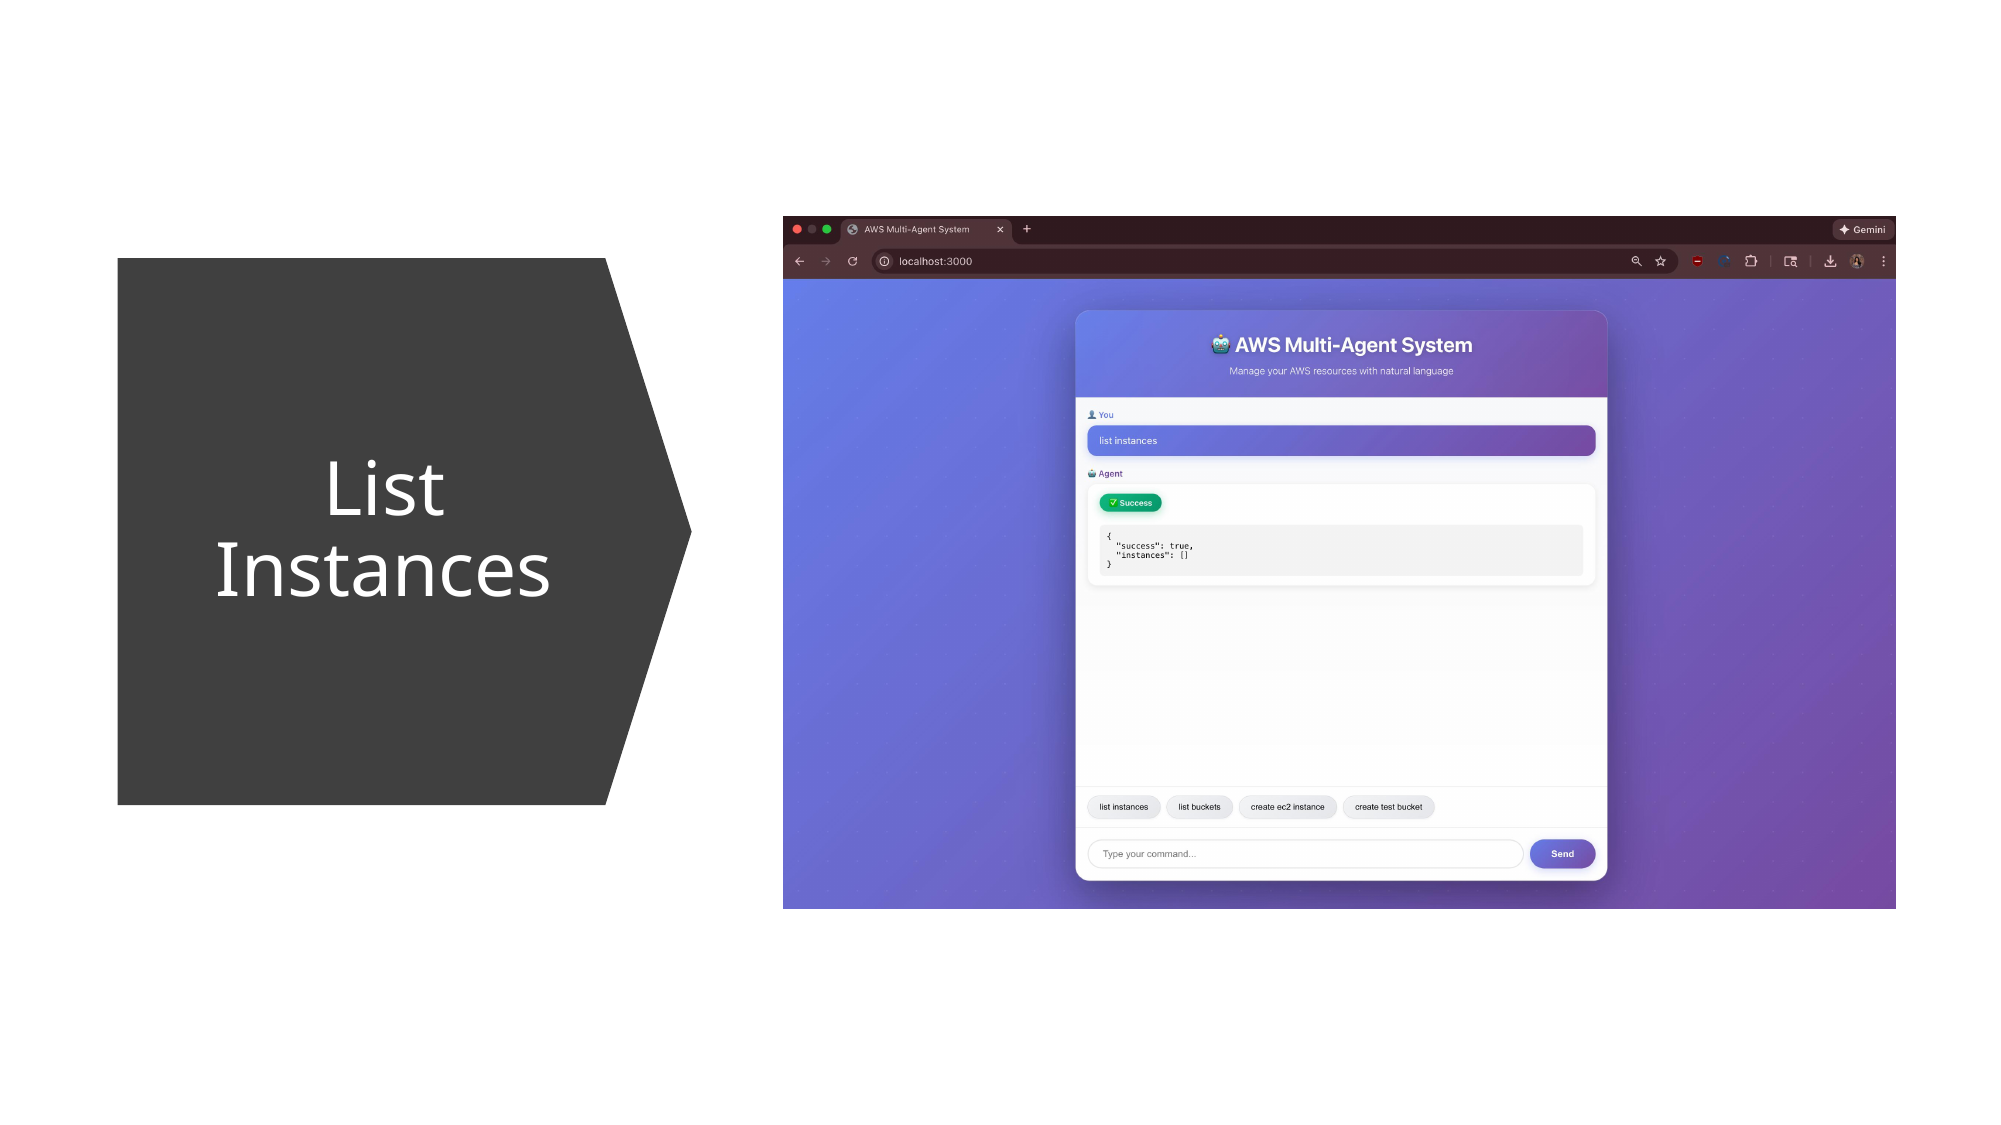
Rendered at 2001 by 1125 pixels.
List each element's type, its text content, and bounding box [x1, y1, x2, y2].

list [783, 215, 1897, 909]
title List Instances [168, 322, 601, 741]
text_box [116, 256, 694, 807]
